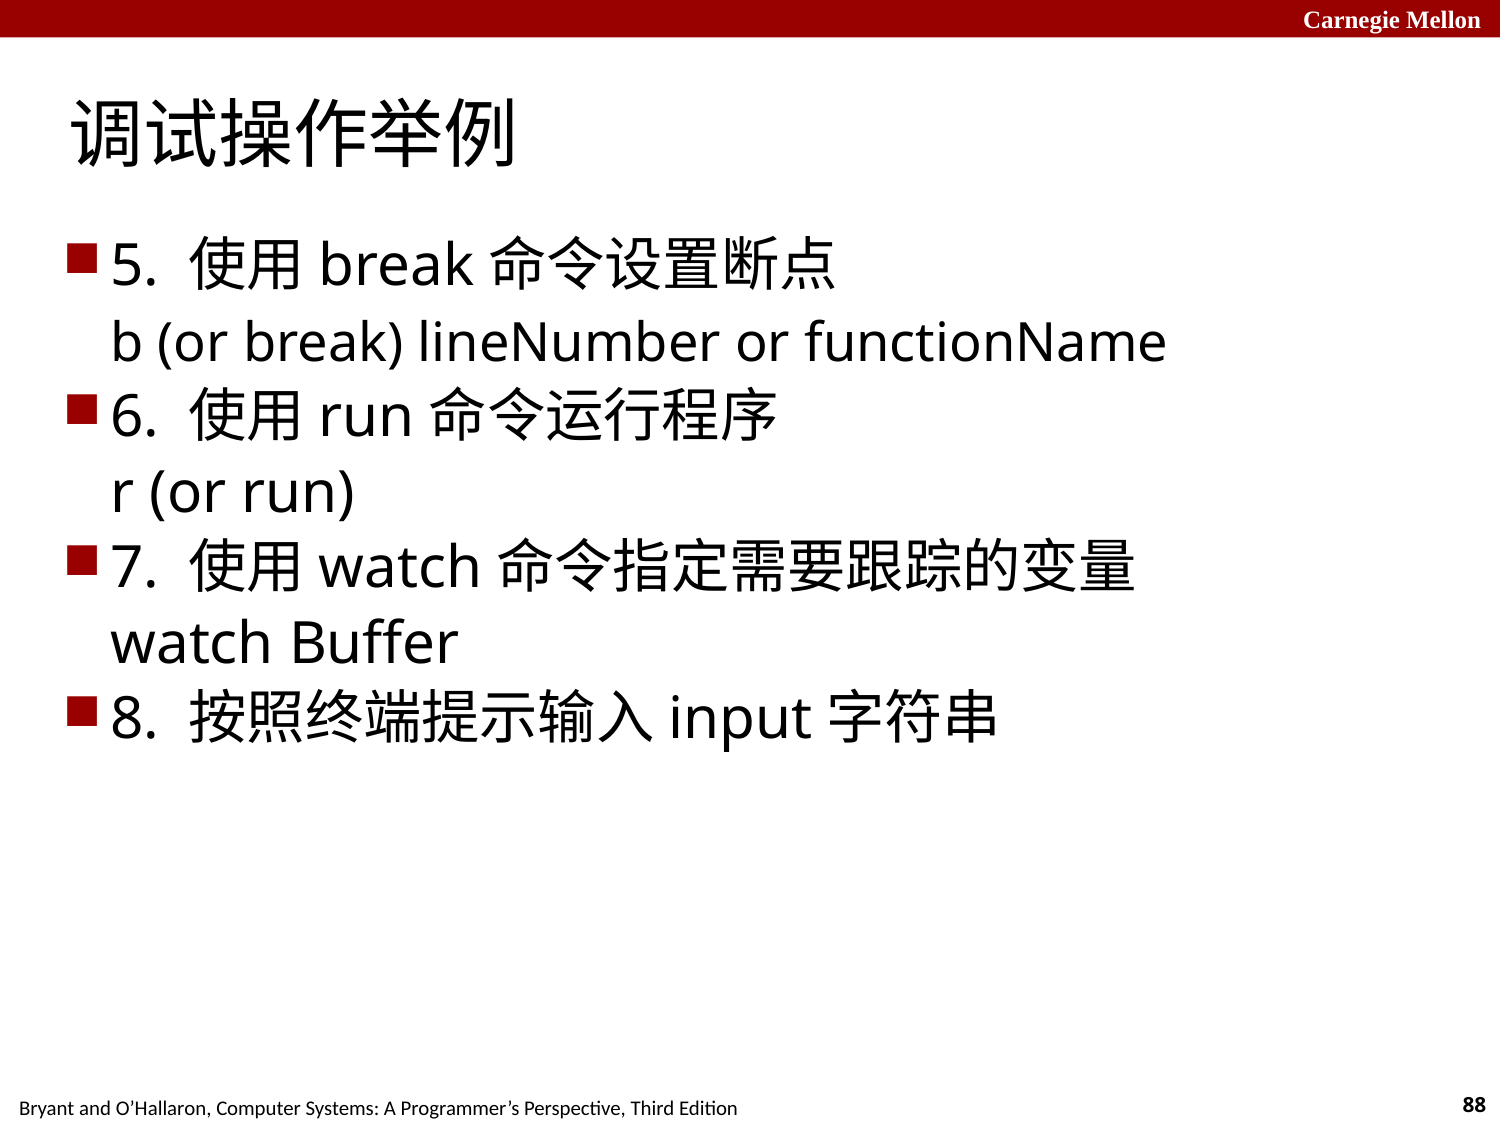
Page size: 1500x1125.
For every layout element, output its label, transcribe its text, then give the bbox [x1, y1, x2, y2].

list 5. 使用break命令设置断点 b (or break) lineNumber or functionName 6. 使用run命令运行程序 r (or run) 7. 使用watch命令指定需要跟踪的变量 watch Buffer 8. 按照终端提示输入input字符串 [62, 228, 1438, 1122]
title 调试操作举例 [62, 41, 1438, 222]
